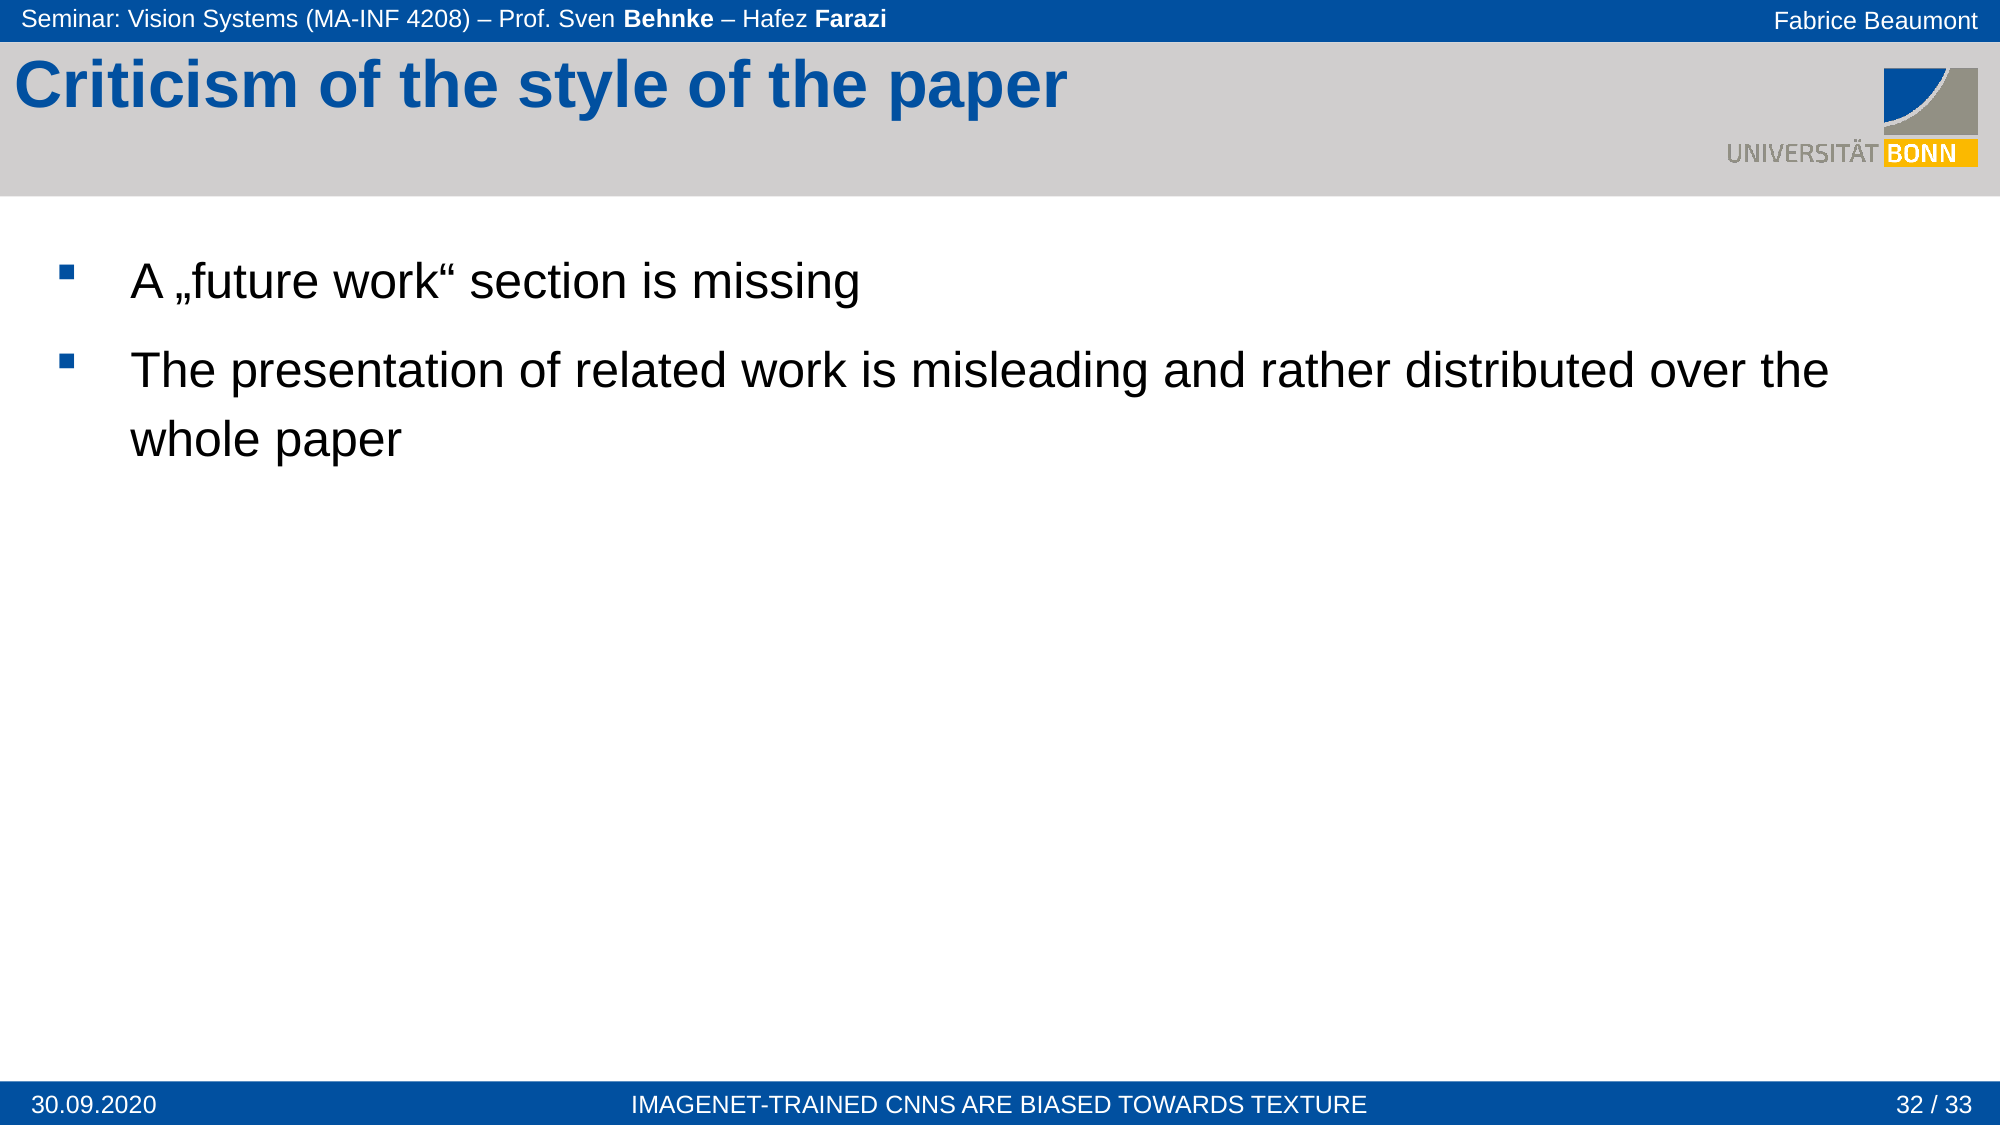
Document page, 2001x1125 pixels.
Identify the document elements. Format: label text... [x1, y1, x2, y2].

text_box 32 / 33 [1850, 1081, 1988, 1125]
list A „future work“ section is missing The presentation of related work is misleading and rather distributed over the whole paper [40, 232, 1957, 1049]
picture [1724, 44, 1978, 187]
list Criticism of the style of the paper [0, 42, 1725, 122]
